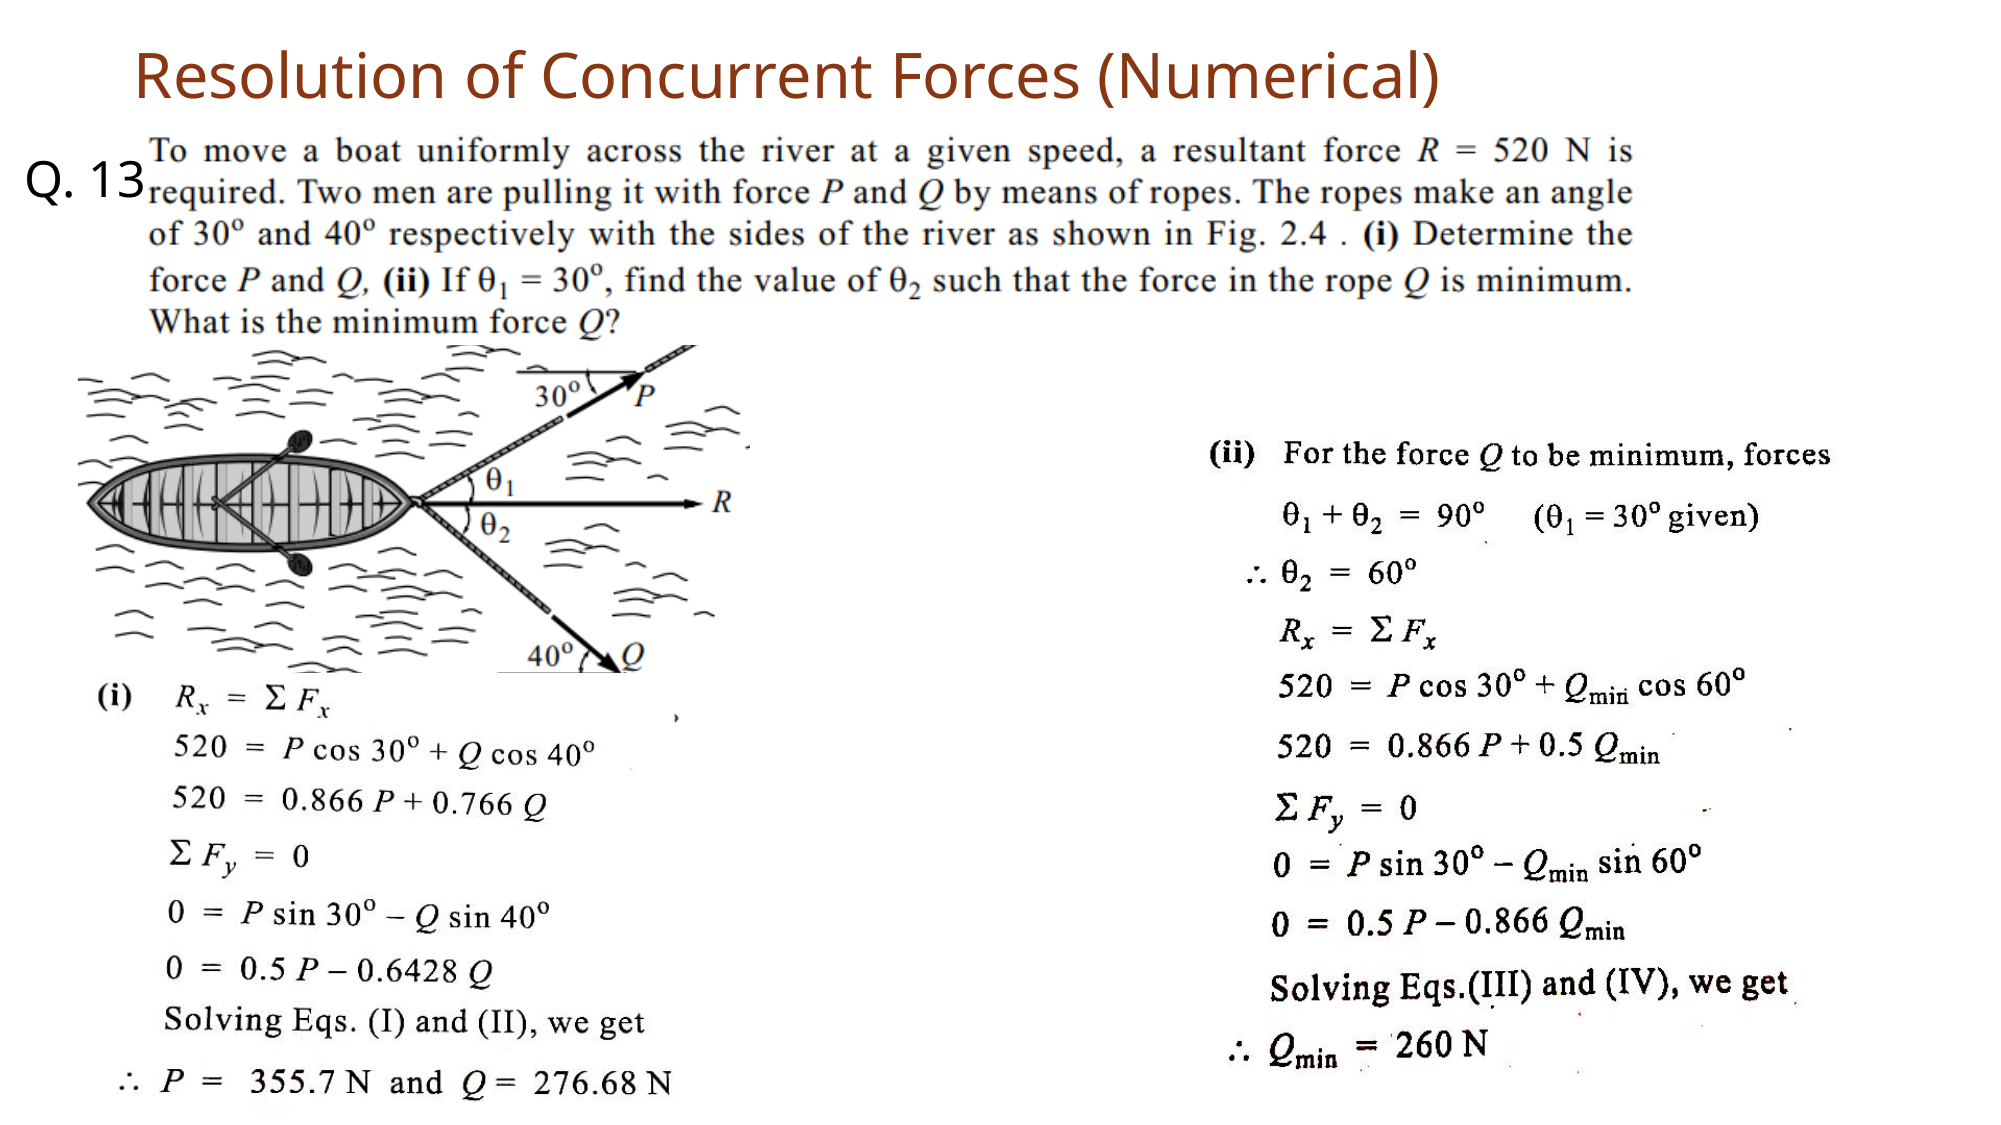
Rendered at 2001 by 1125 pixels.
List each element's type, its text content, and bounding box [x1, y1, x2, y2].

picture [1202, 434, 1837, 1077]
title Resolution of Concurrent Forces (Numerical) [119, 36, 1932, 121]
picture [77, 128, 1647, 1113]
text_box Q. 13 [10, 140, 136, 216]
